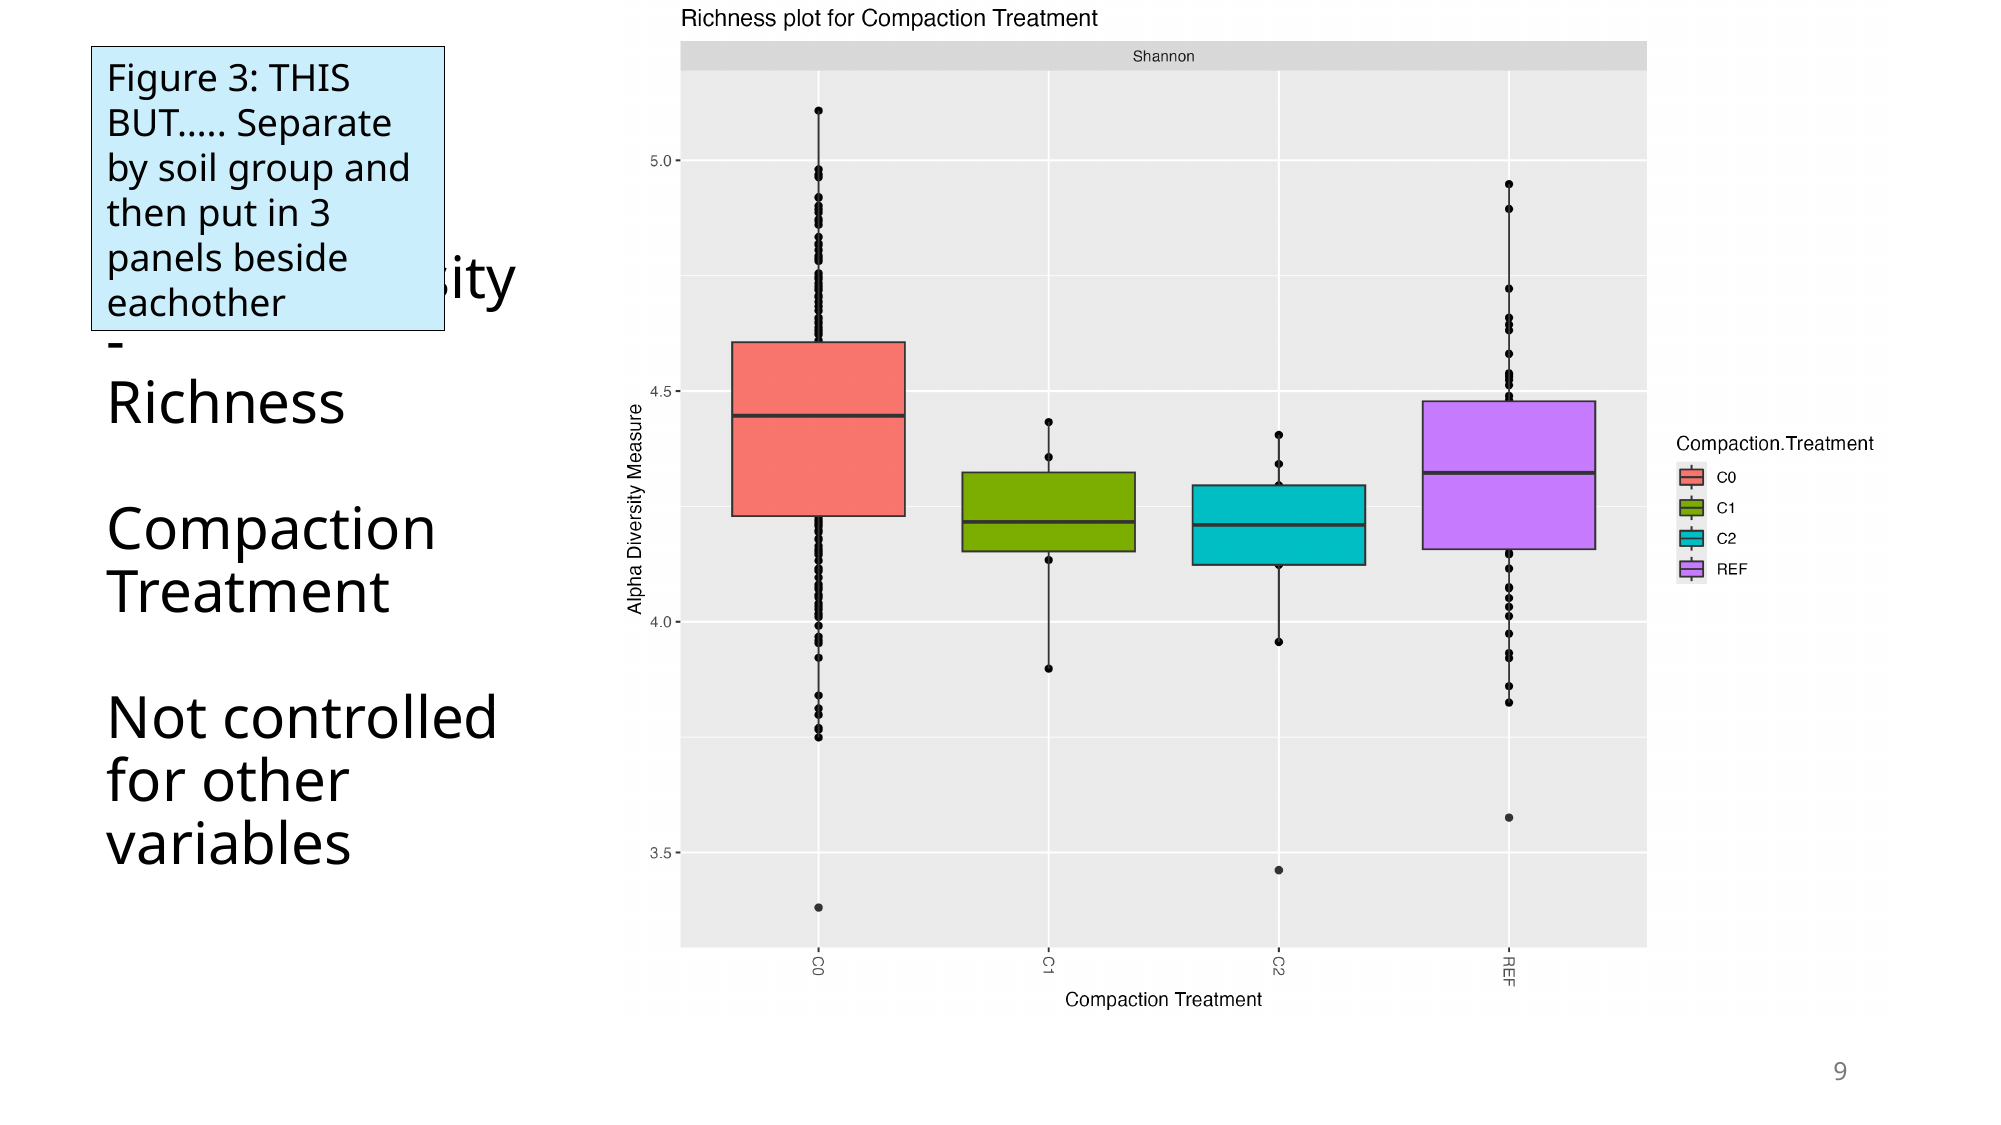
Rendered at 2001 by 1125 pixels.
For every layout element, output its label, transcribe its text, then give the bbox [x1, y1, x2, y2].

picture [617, 0, 1894, 1021]
text_box Alpha Diversity - Richness Compaction Treatment Not controlled for other variables [91, 161, 563, 963]
slide_number 9 [1412, 1042, 1863, 1103]
text_box Figure 3: THIS BUT….. Separate by soil group and then put in 3 panels beside eachother [91, 46, 445, 331]
